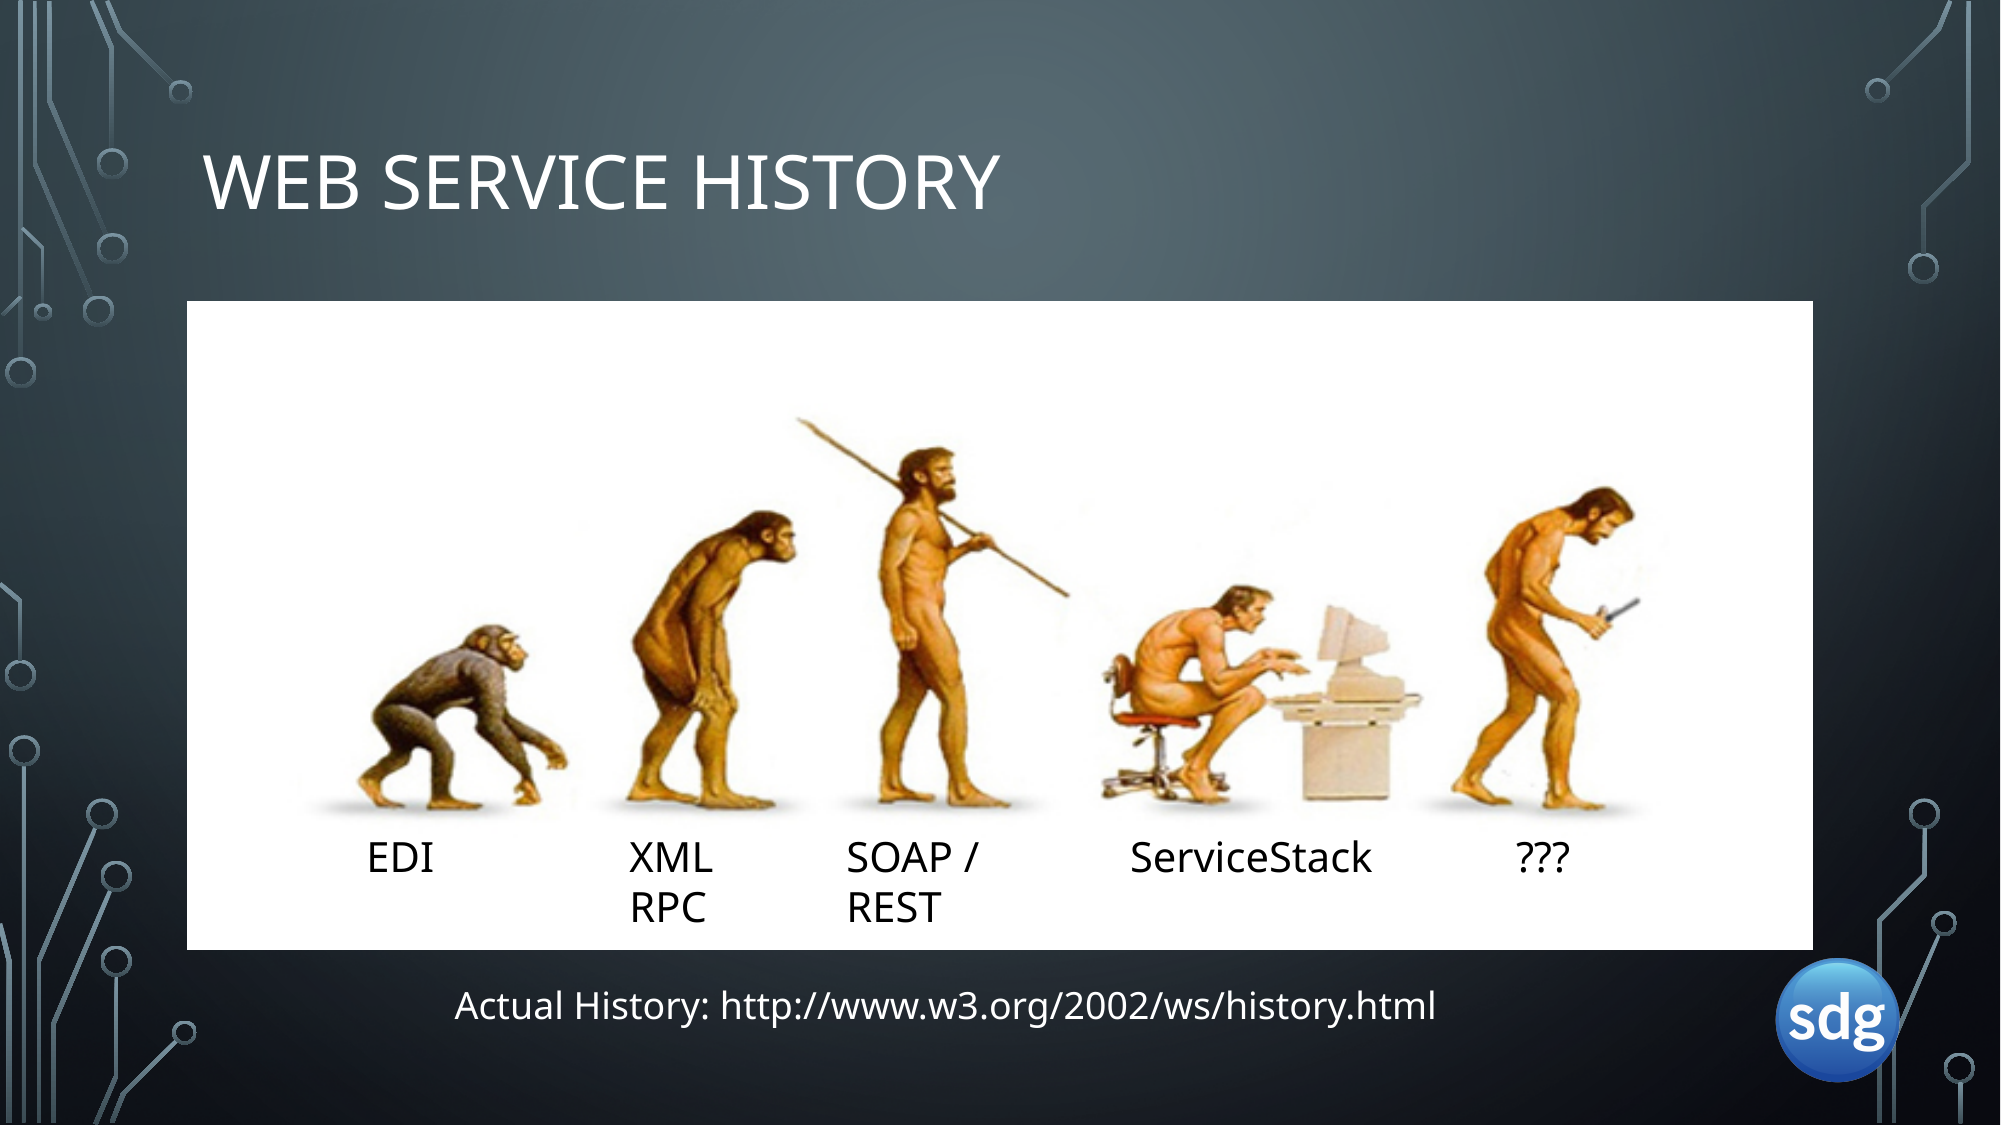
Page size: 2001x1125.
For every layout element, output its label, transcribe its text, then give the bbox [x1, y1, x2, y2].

picture [186, 301, 1908, 1090]
title Web Service History [187, 101, 1813, 269]
text_box Actual History: http://www.w3.org/2002/ws/history.html [439, 974, 1453, 1035]
